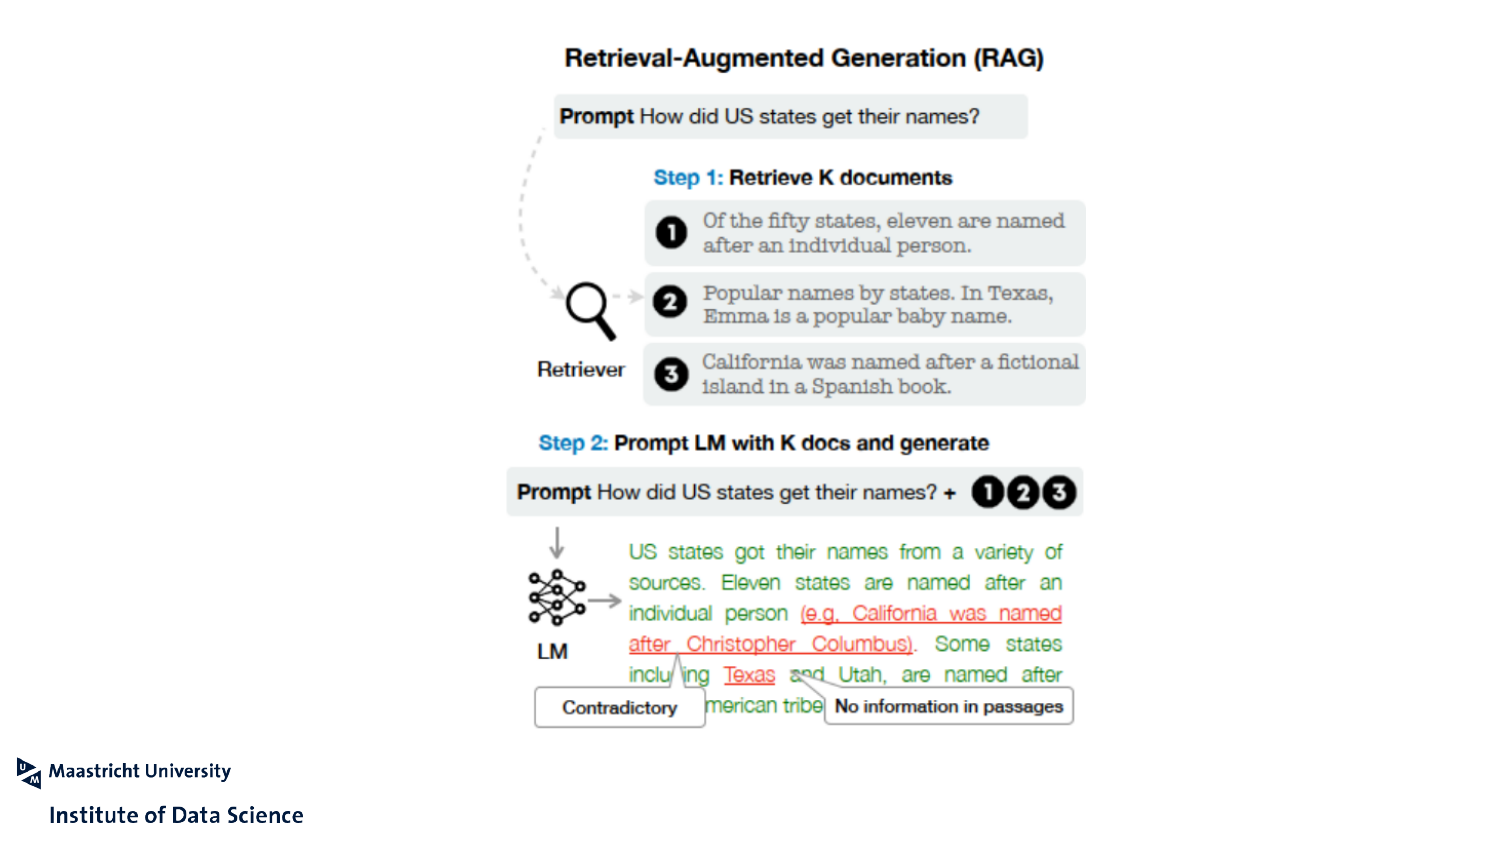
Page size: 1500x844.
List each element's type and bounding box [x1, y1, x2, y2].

picture [499, 33, 1087, 737]
picture [0, 735, 397, 844]
